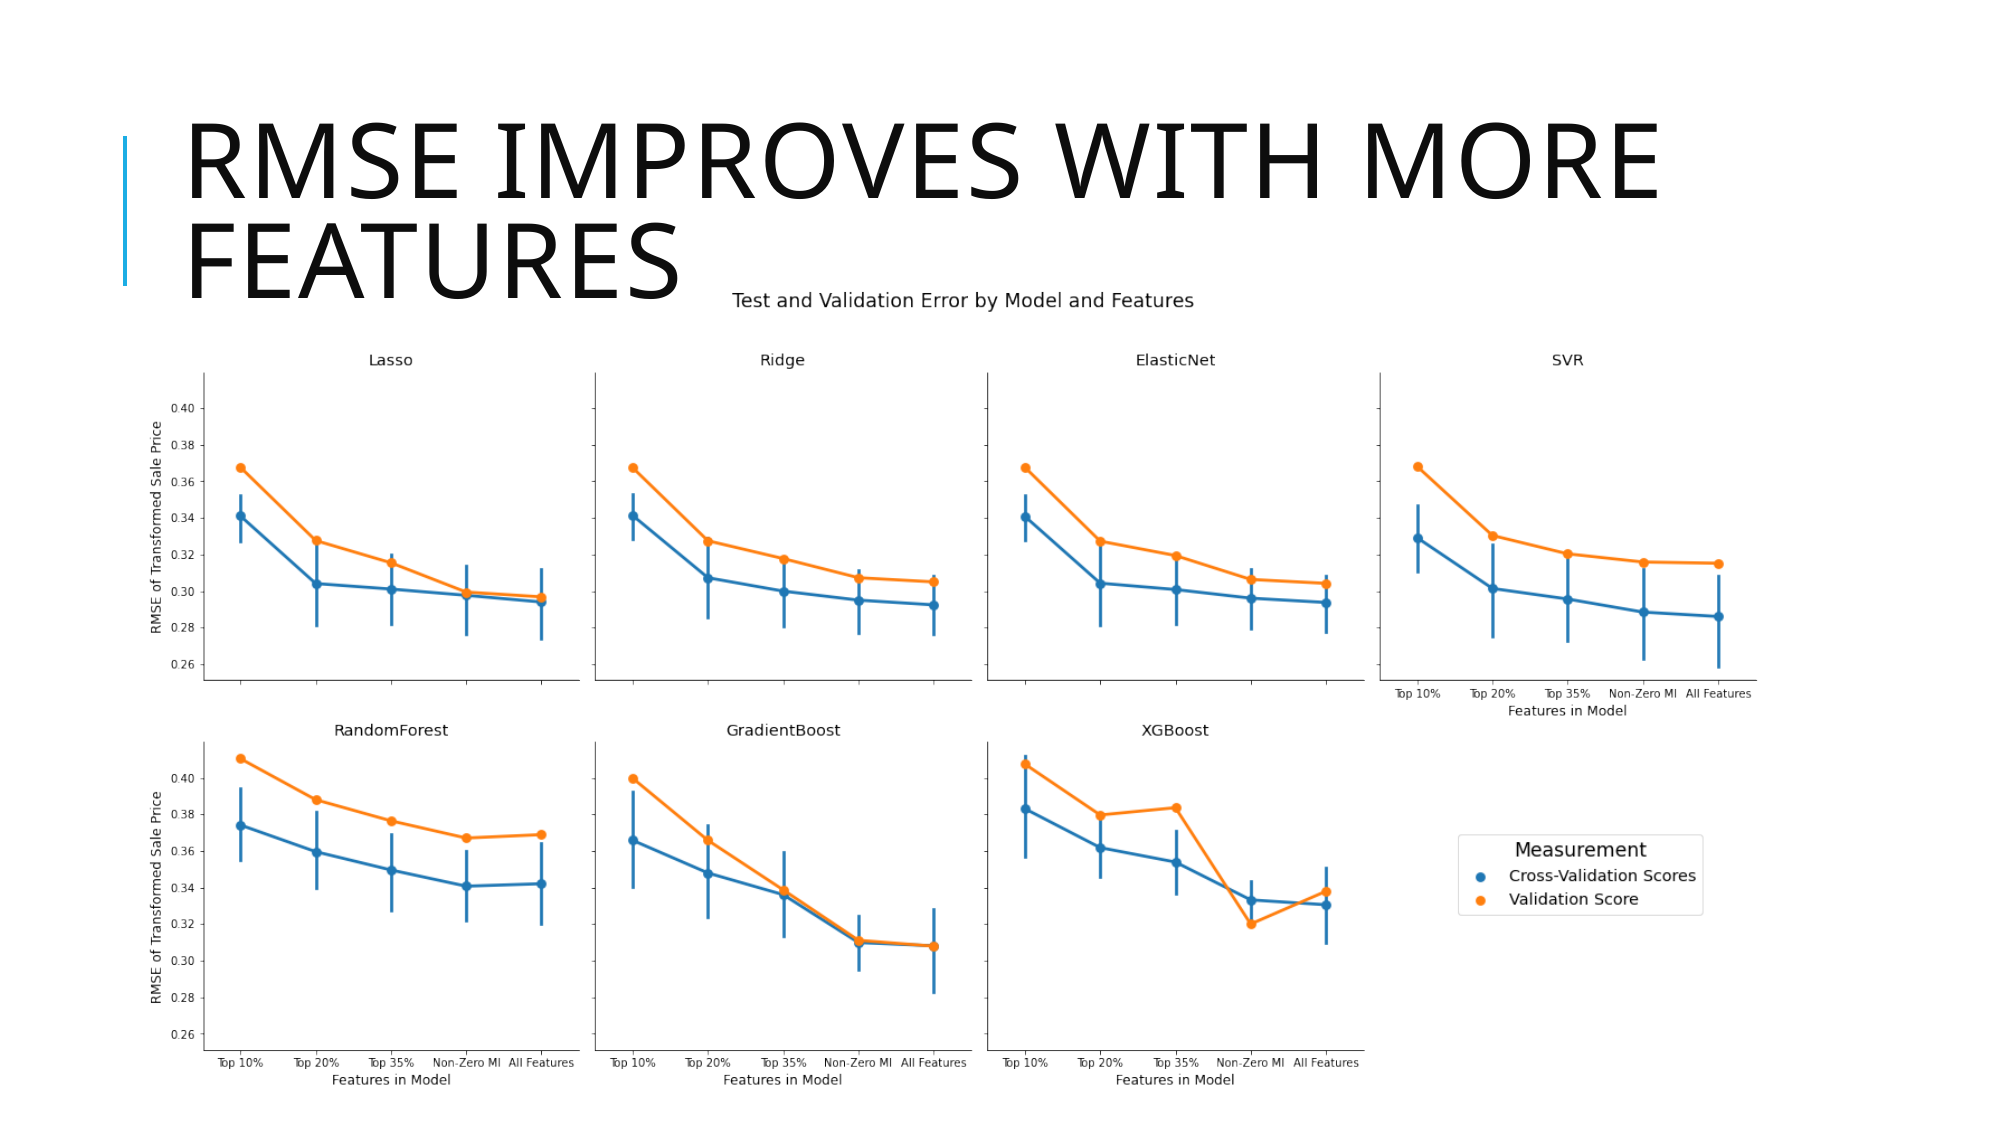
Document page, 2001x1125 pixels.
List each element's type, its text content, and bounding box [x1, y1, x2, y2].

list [143, 283, 1763, 1096]
title RMSE improves with More Features [168, 96, 1763, 280]
